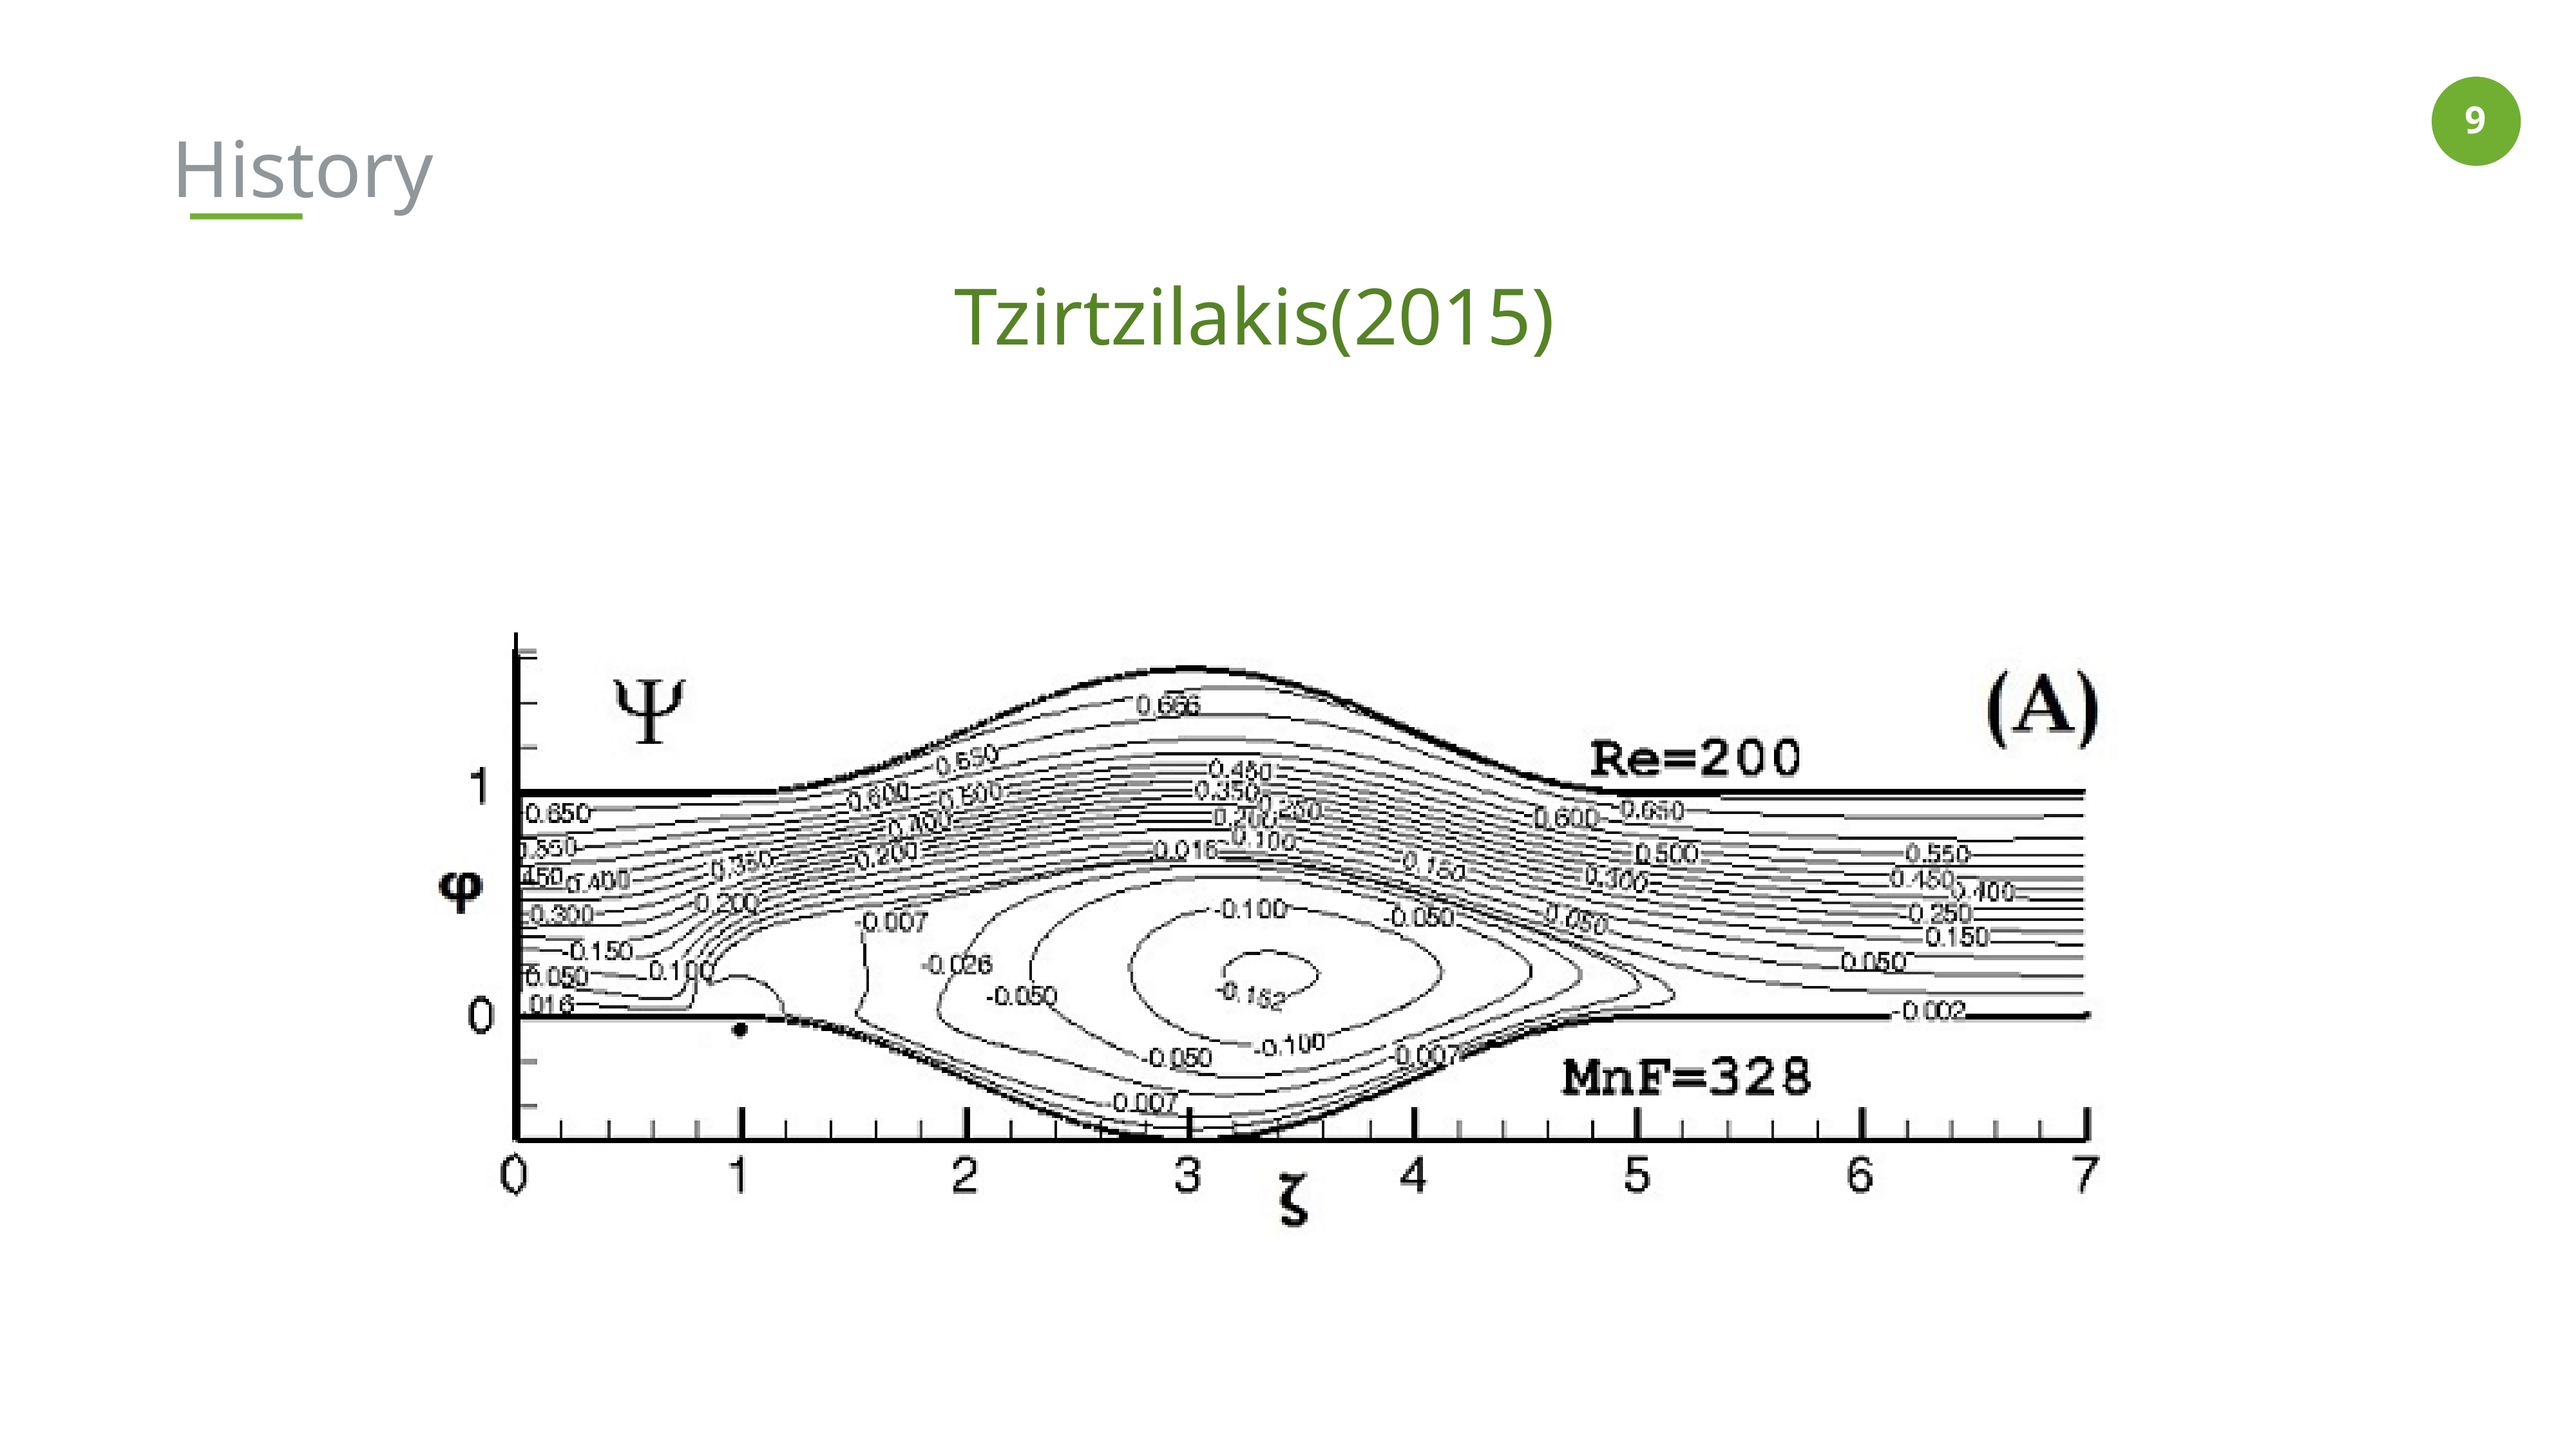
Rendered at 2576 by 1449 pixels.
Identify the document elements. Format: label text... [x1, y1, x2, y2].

text_box [189, 213, 303, 220]
text_box Tzirtzilakis(2015) [954, 267, 1555, 361]
picture [425, 609, 2264, 1245]
text_box History [171, 119, 434, 213]
